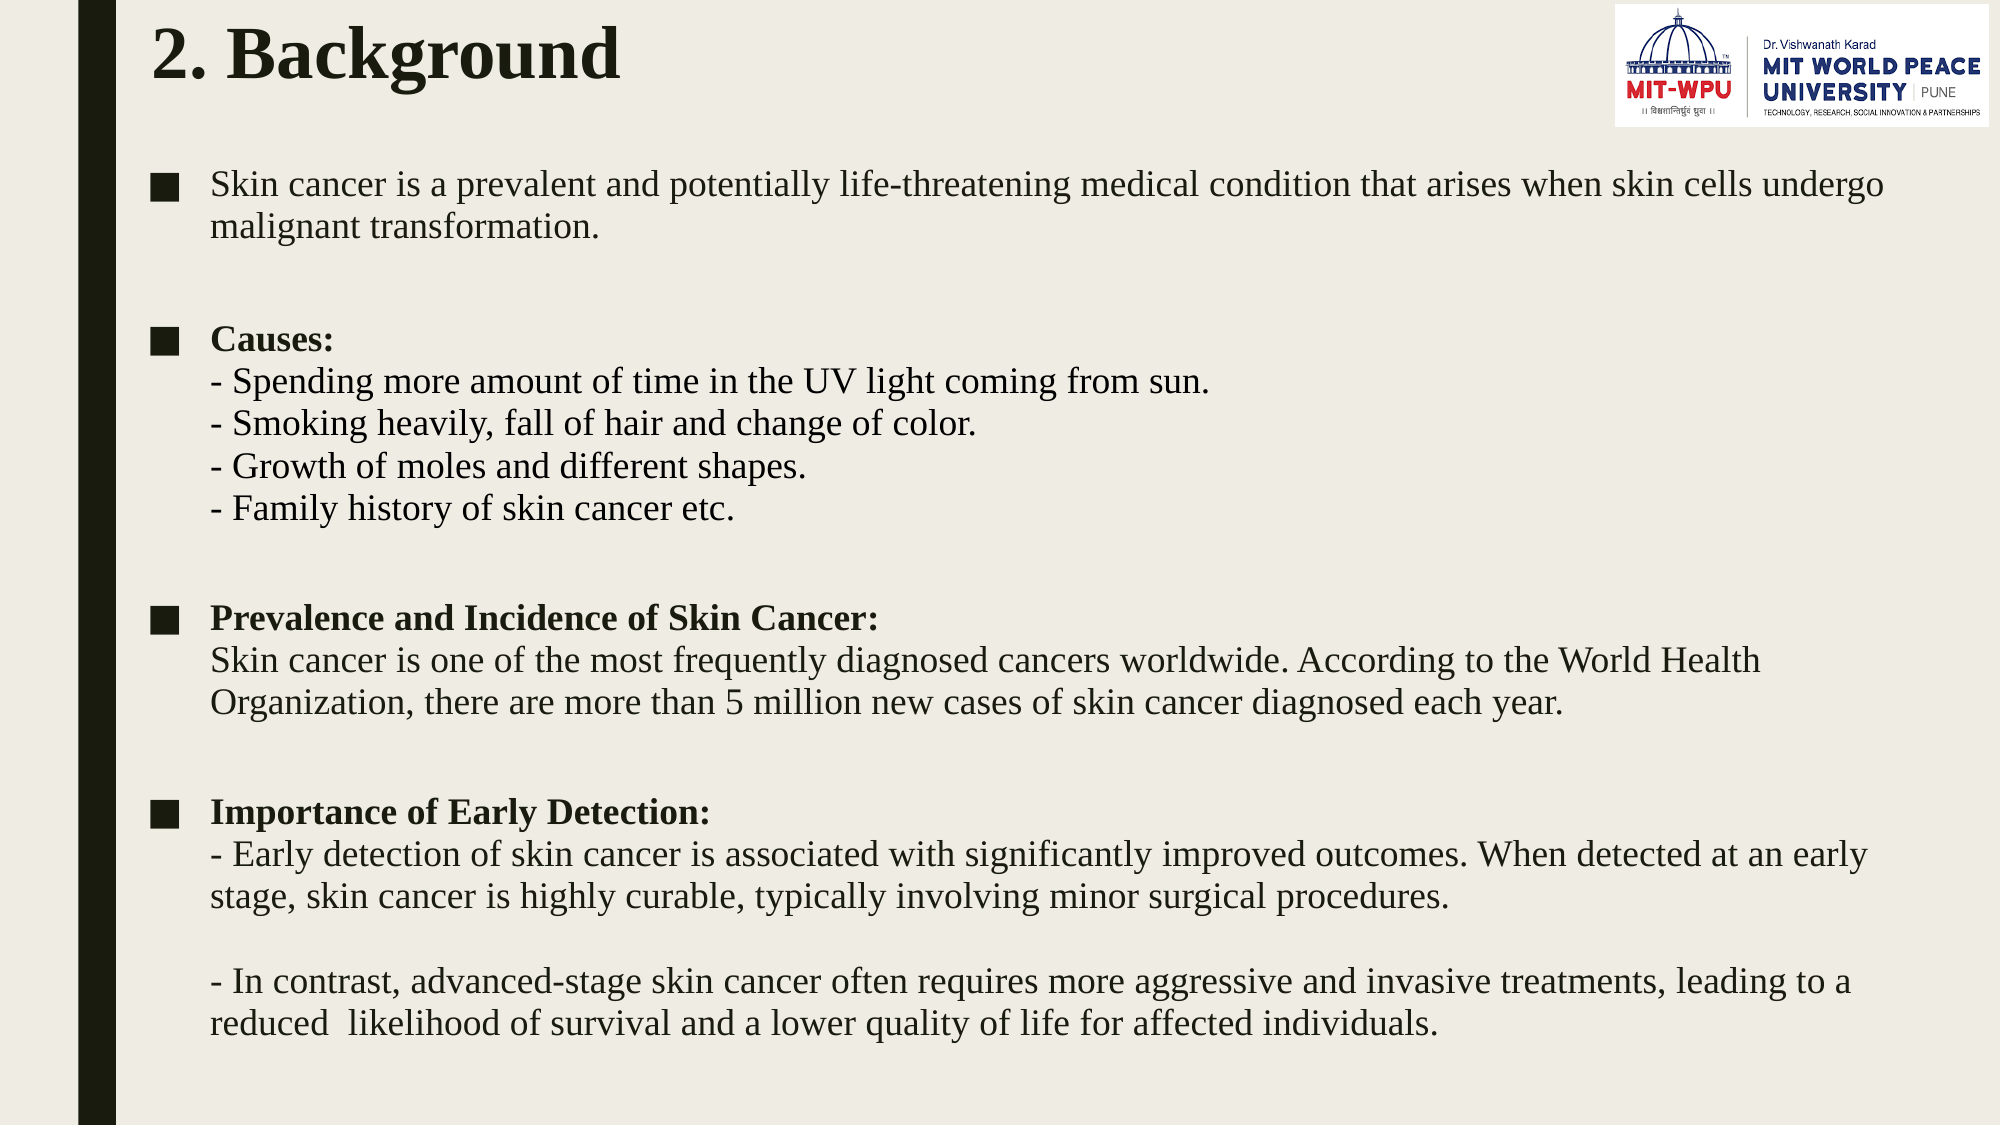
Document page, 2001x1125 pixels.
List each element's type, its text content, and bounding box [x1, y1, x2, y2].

picture [1615, 4, 1989, 127]
list Skin cancer is a prevalent and potentially life-threatening medical condition that arises when skin cells undergo malignant transformation. Causes: - Spending more amount of time in the UV light coming from sun. - Smoking heavily, fall of hair and change of color. - Growth of moles and different shapes. - Family history of skin cancer etc. Prevalence and Incidence of Skin Cancer: Skin cancer is one of the most frequently diagnosed cancers worldwide. According to the World Health Organization, there are more than 5 million new cases of skin cancer diagnosed each year. Importance of Early Detection: - Early detection of skin cancer is associated with significantly improved outcomes. When detected at an early stage, skin cancer is highly curable, typically involving minor surgical procedures. - In contrast, advanced-stage skin cancer often requires more aggressive and invasive treatments, leading to a reduced likelihood of survival and a lower quality of life for affected individuals. [132, 155, 1922, 1037]
title 2. Background [117, 7, 1616, 130]
